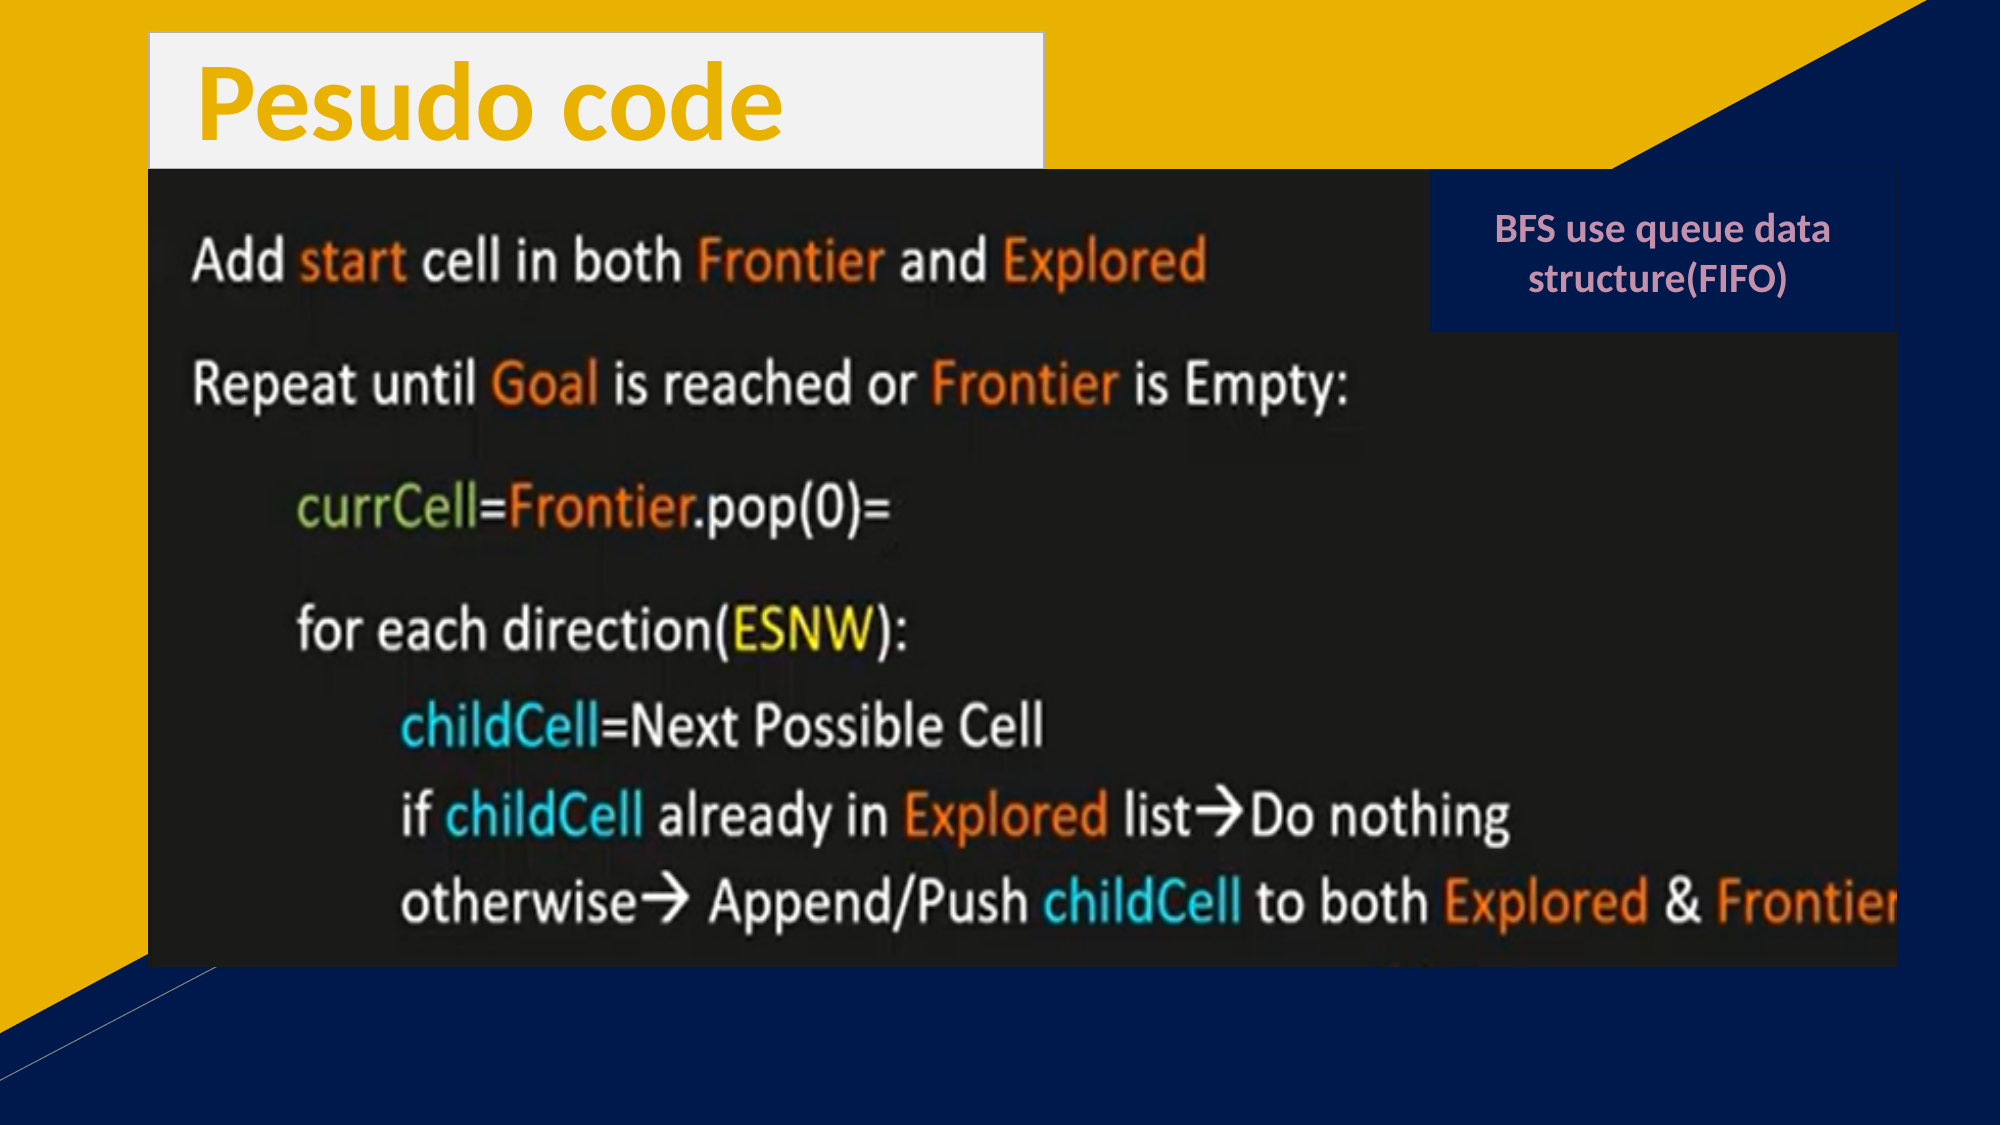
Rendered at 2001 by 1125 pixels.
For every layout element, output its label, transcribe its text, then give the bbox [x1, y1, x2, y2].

picture [148, 169, 1897, 967]
title Pesudo code [148, 31, 1045, 169]
